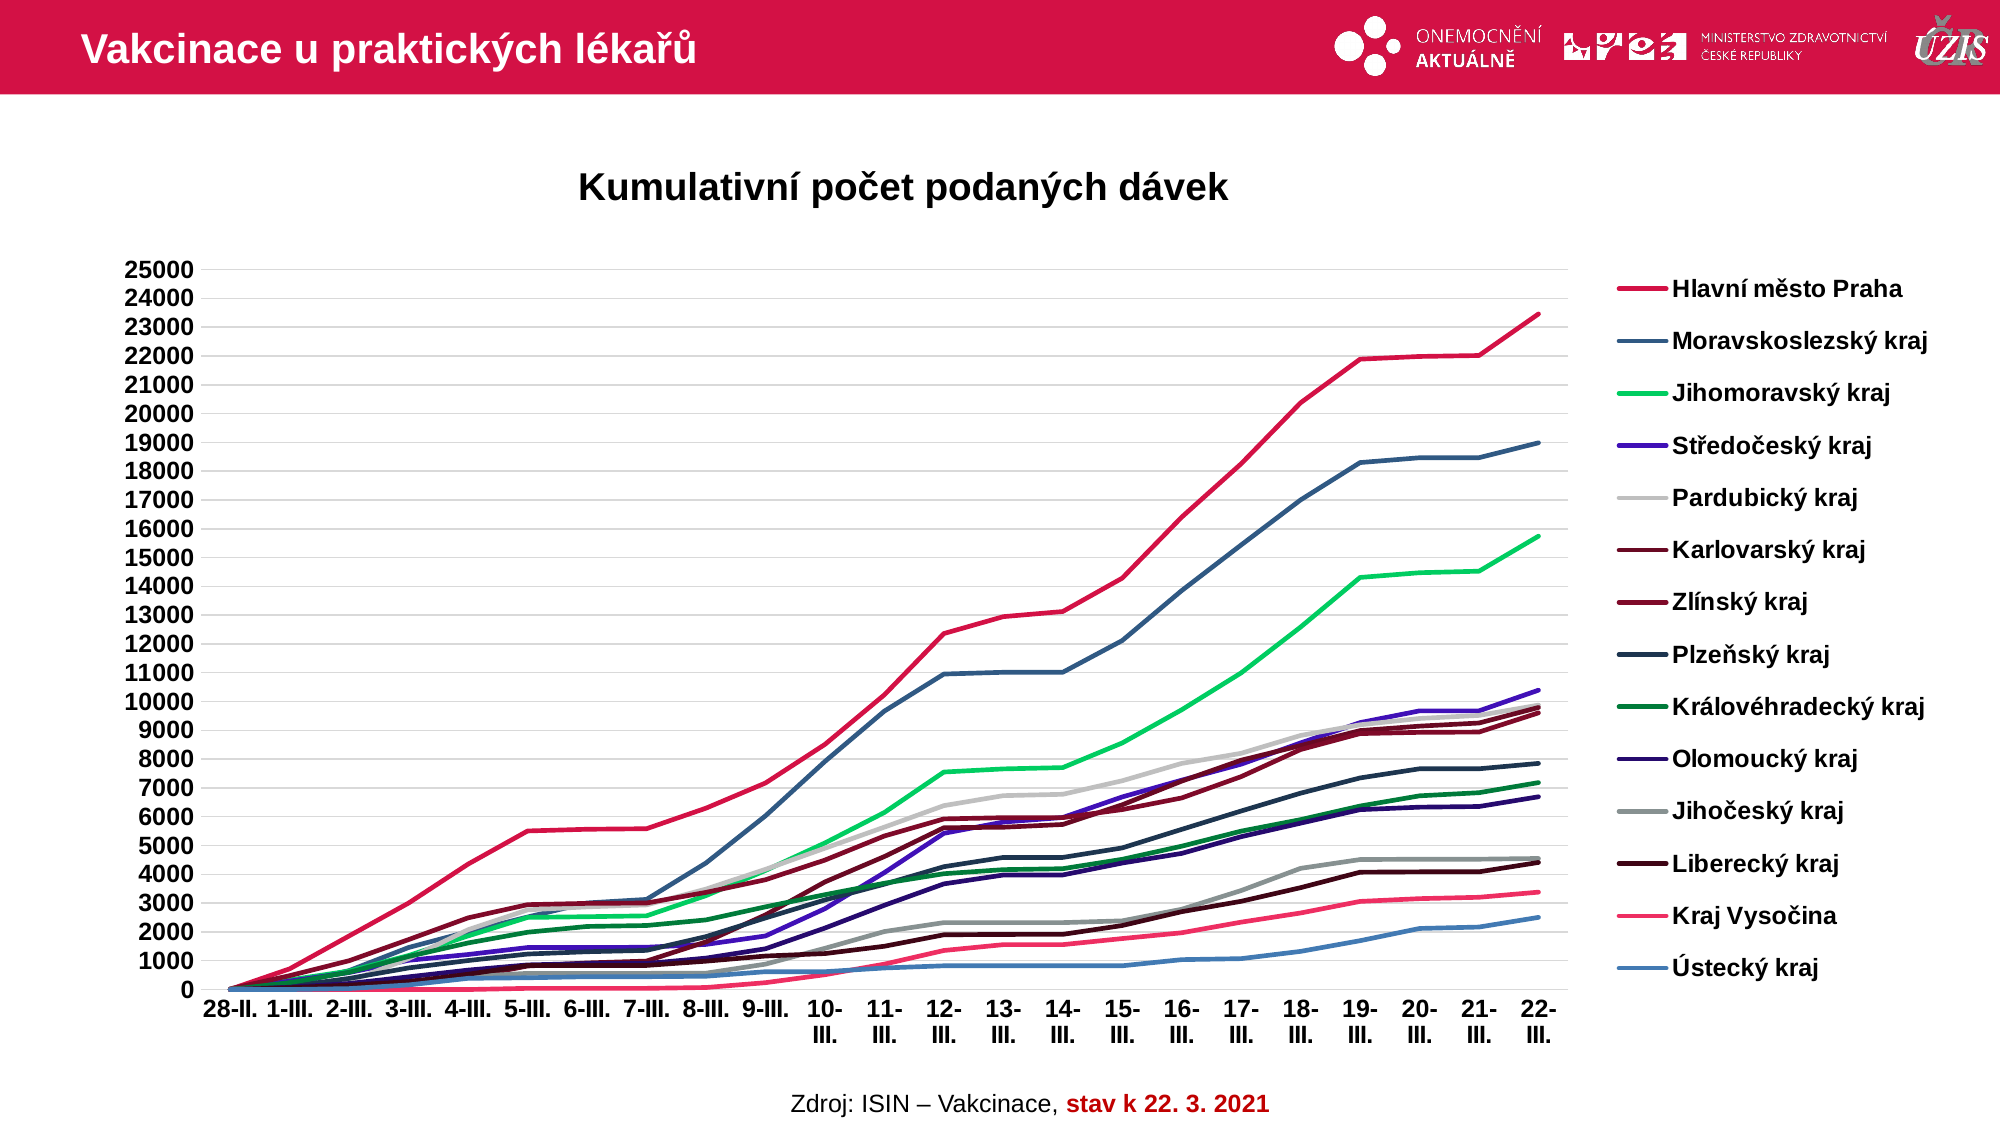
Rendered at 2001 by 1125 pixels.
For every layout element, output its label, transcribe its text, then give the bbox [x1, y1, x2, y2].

picture [1334, 16, 1542, 76]
title Vakcinace u praktických lékařů [65, 2, 1251, 98]
text_box Zdroj: ISIN – Vakcinace, stav k 22. 3. 2021 [507, 1079, 1554, 1125]
chart [87, 144, 1944, 1068]
picture [1915, 15, 1989, 66]
picture [1563, 31, 1888, 60]
